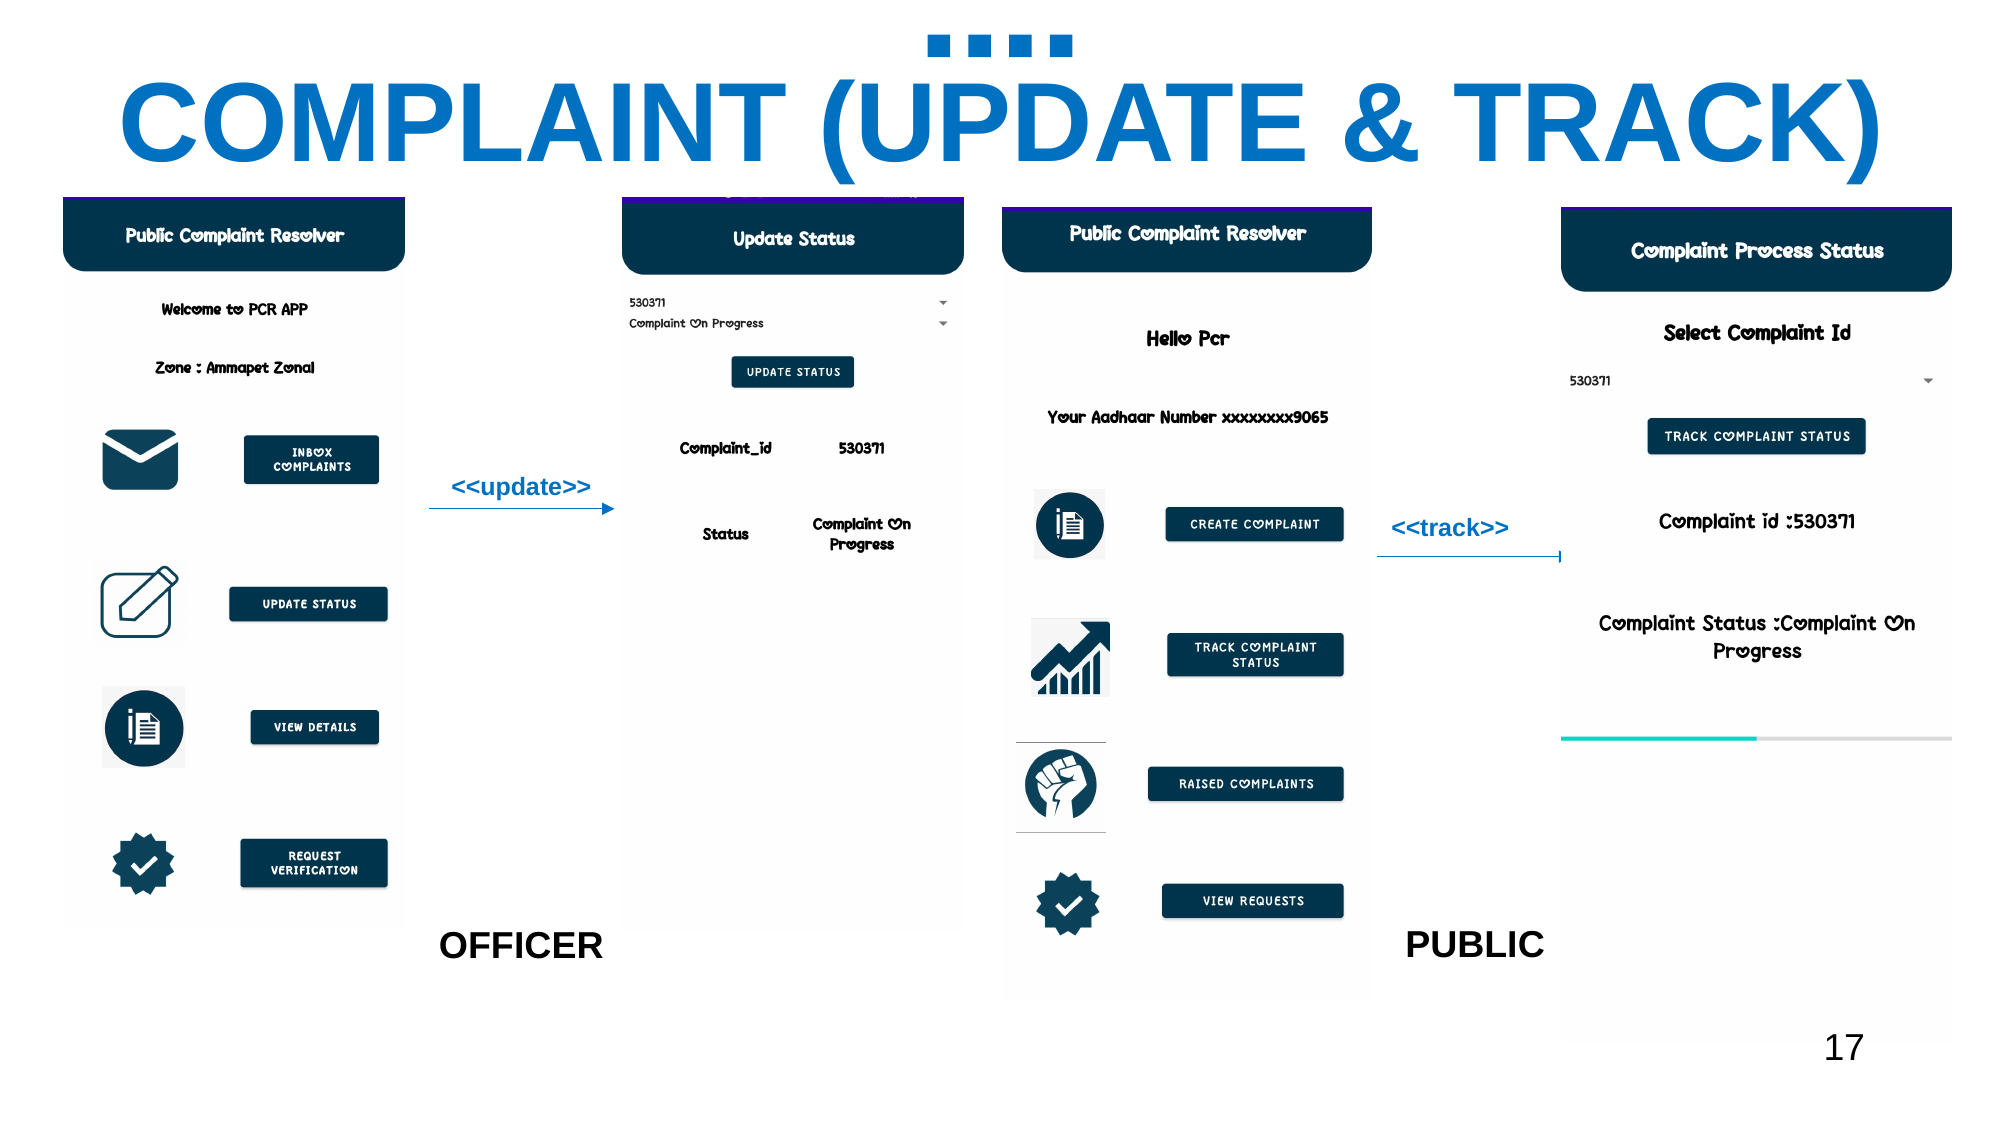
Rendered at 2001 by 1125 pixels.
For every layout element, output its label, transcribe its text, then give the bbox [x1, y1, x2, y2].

picture [1821, 243, 1883, 259]
picture [1632, 242, 1727, 262]
picture [180, 228, 264, 245]
text_box PUBLIC [1390, 913, 1561, 973]
picture [1561, 273, 1952, 1043]
picture [271, 228, 344, 242]
picture [734, 232, 792, 248]
picture [63, 257, 405, 928]
text_box <<track>> [1372, 504, 1561, 550]
text_box OFFICER [424, 914, 970, 974]
list COMPLAINT (UPDATE & TRACK) [53, 65, 1952, 185]
picture [1002, 207, 1372, 212]
text_box <<update>> [405, 463, 622, 509]
picture [127, 228, 173, 242]
picture [809, 233, 854, 245]
picture [622, 260, 964, 932]
picture [63, 196, 405, 200]
picture [1228, 226, 1306, 240]
picture [1002, 255, 1372, 1001]
picture [1071, 225, 1121, 241]
text_box 17 [1808, 1015, 1967, 1076]
picture [800, 232, 808, 245]
picture [1129, 226, 1219, 244]
picture [622, 196, 964, 203]
picture [1736, 242, 1812, 259]
